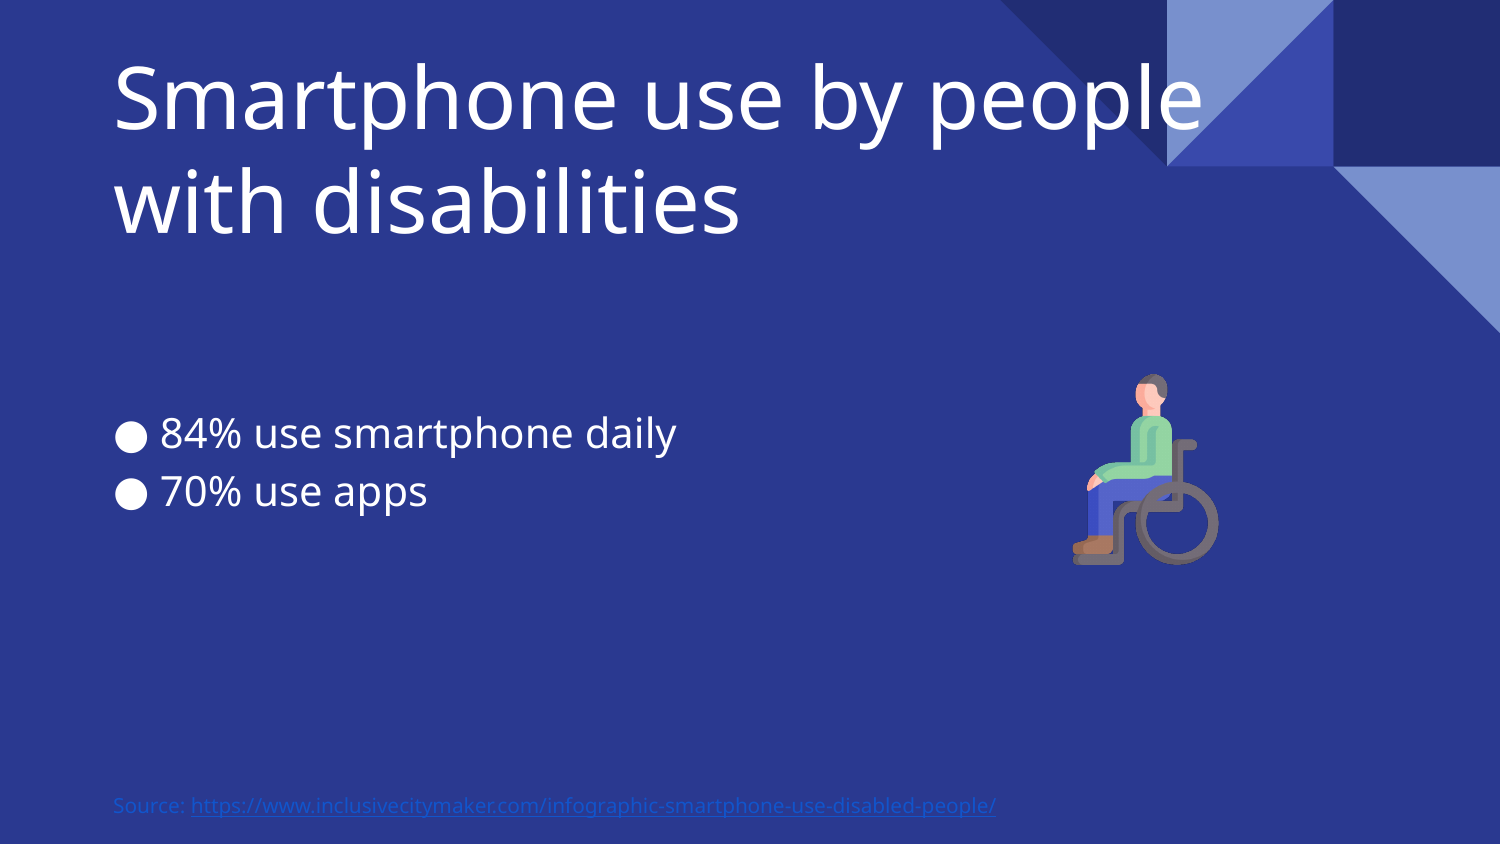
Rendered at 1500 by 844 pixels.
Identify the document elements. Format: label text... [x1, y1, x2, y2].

subtitle 84% use smartphone daily 70% use apps [98, 384, 1500, 785]
picture [1050, 374, 1241, 565]
text_box Source: https://www.inclusivecitymaker.com/infographic-smartphone-use-disabled-people/ [98, 778, 1298, 836]
title Smartphone use by people with disabilities [98, 27, 1447, 266]
